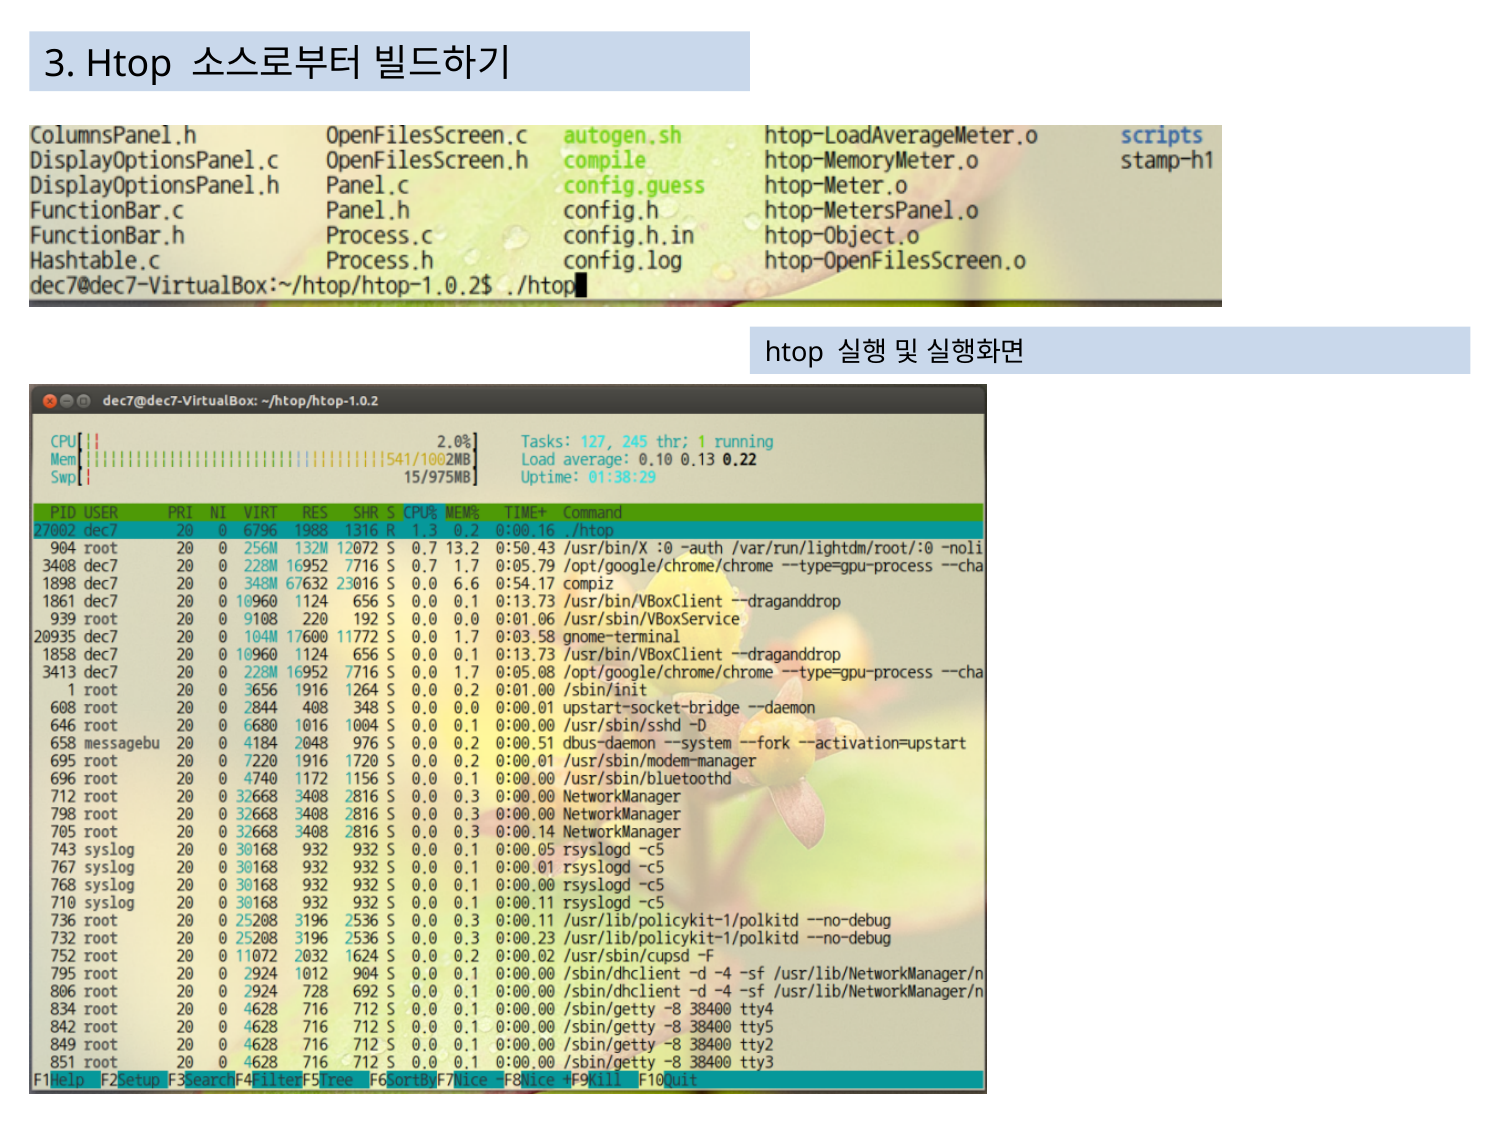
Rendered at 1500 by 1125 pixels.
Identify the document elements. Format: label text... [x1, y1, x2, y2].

picture [29, 383, 987, 1095]
picture [29, 125, 1222, 307]
text_box htop 실행 및 실행화면 [748, 325, 1473, 376]
text_box 3. Htop 소스로부터 빌드하기 [27, 29, 752, 93]
